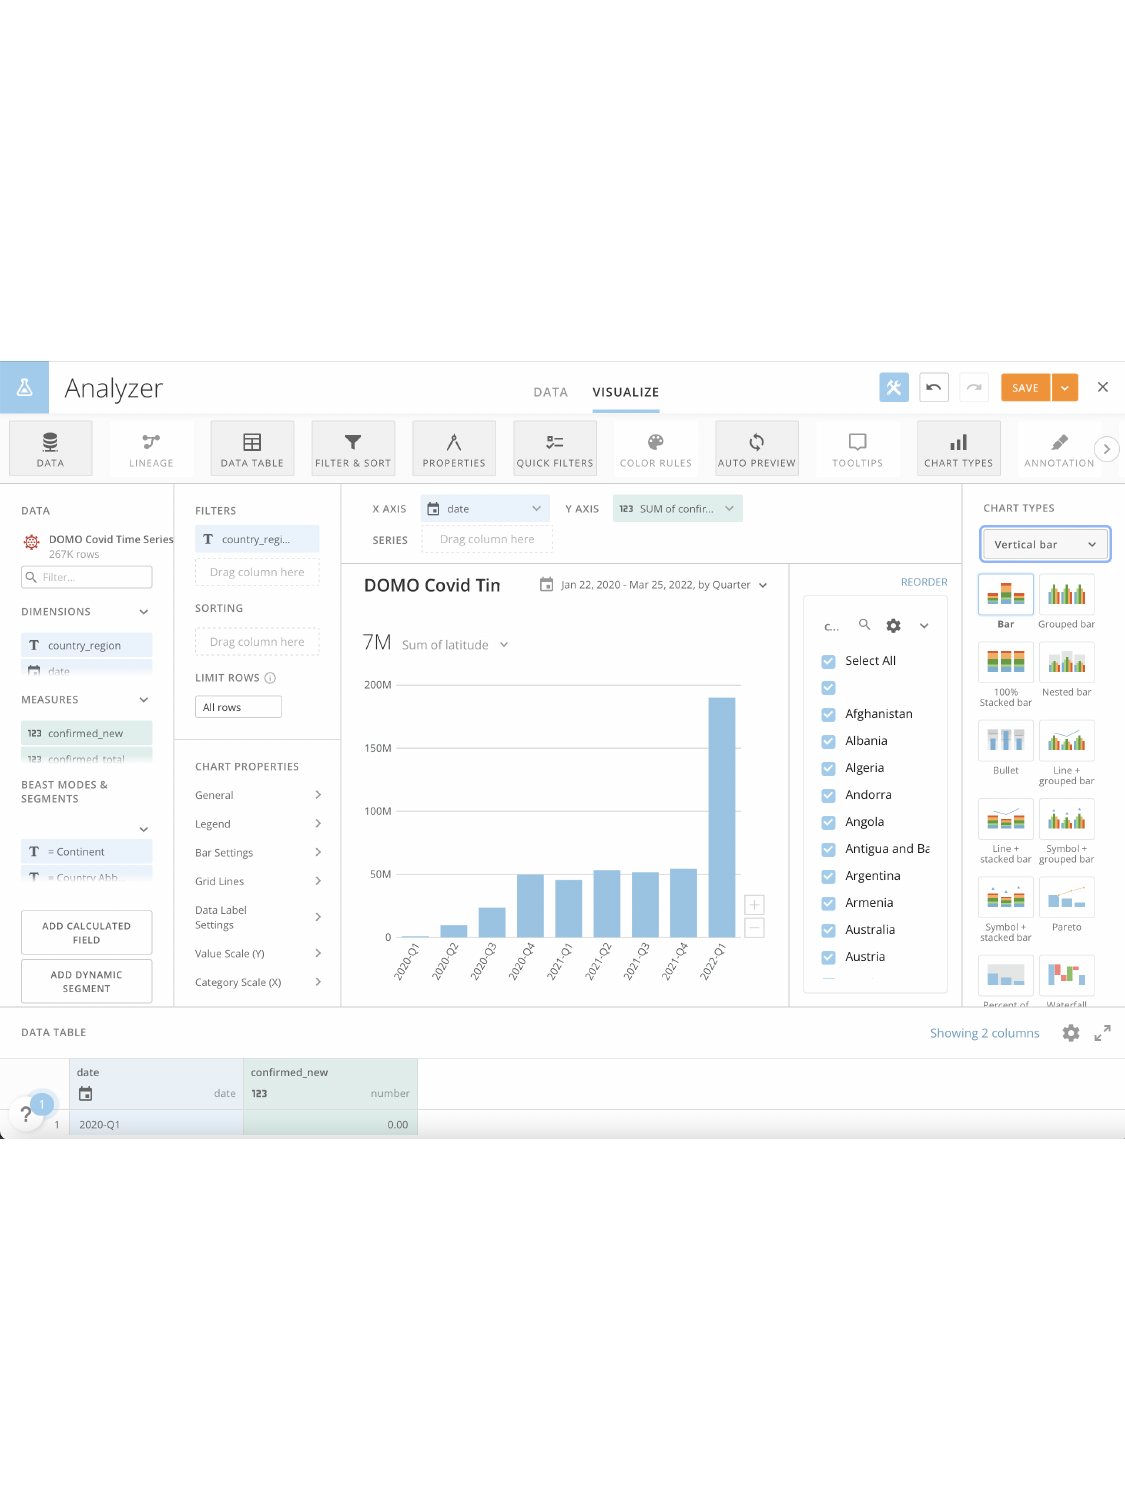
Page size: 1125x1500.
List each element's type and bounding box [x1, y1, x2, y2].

picture [0, 361, 1125, 1139]
